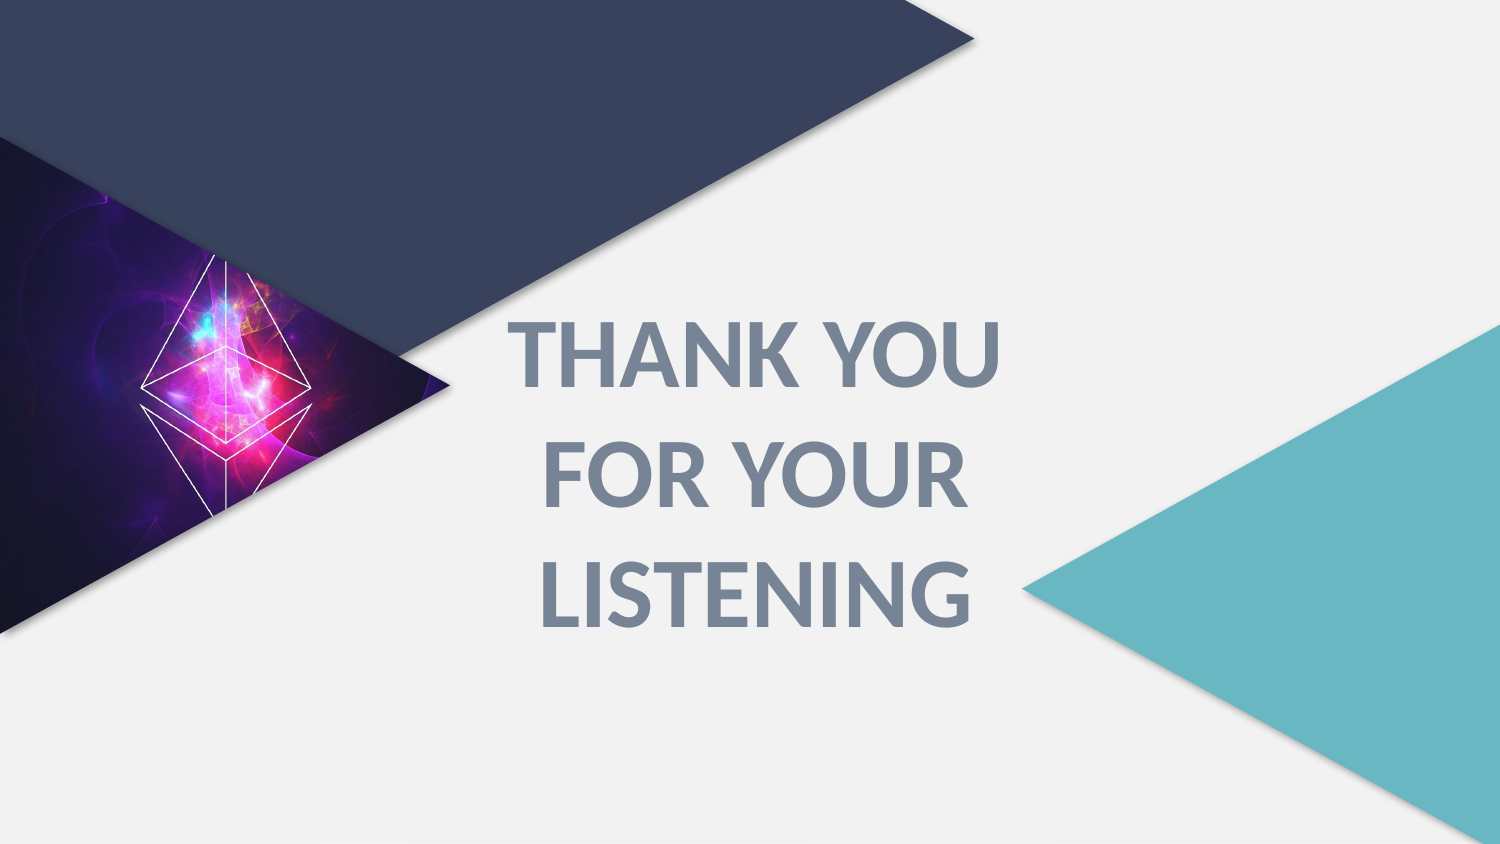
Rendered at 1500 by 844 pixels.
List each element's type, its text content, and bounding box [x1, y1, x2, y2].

text_box THANK YOU FOR YOUR LISTENING [419, 280, 1093, 655]
text_box [0, 134, 453, 636]
text_box [0, 0, 977, 355]
text_box [1019, 322, 1500, 844]
